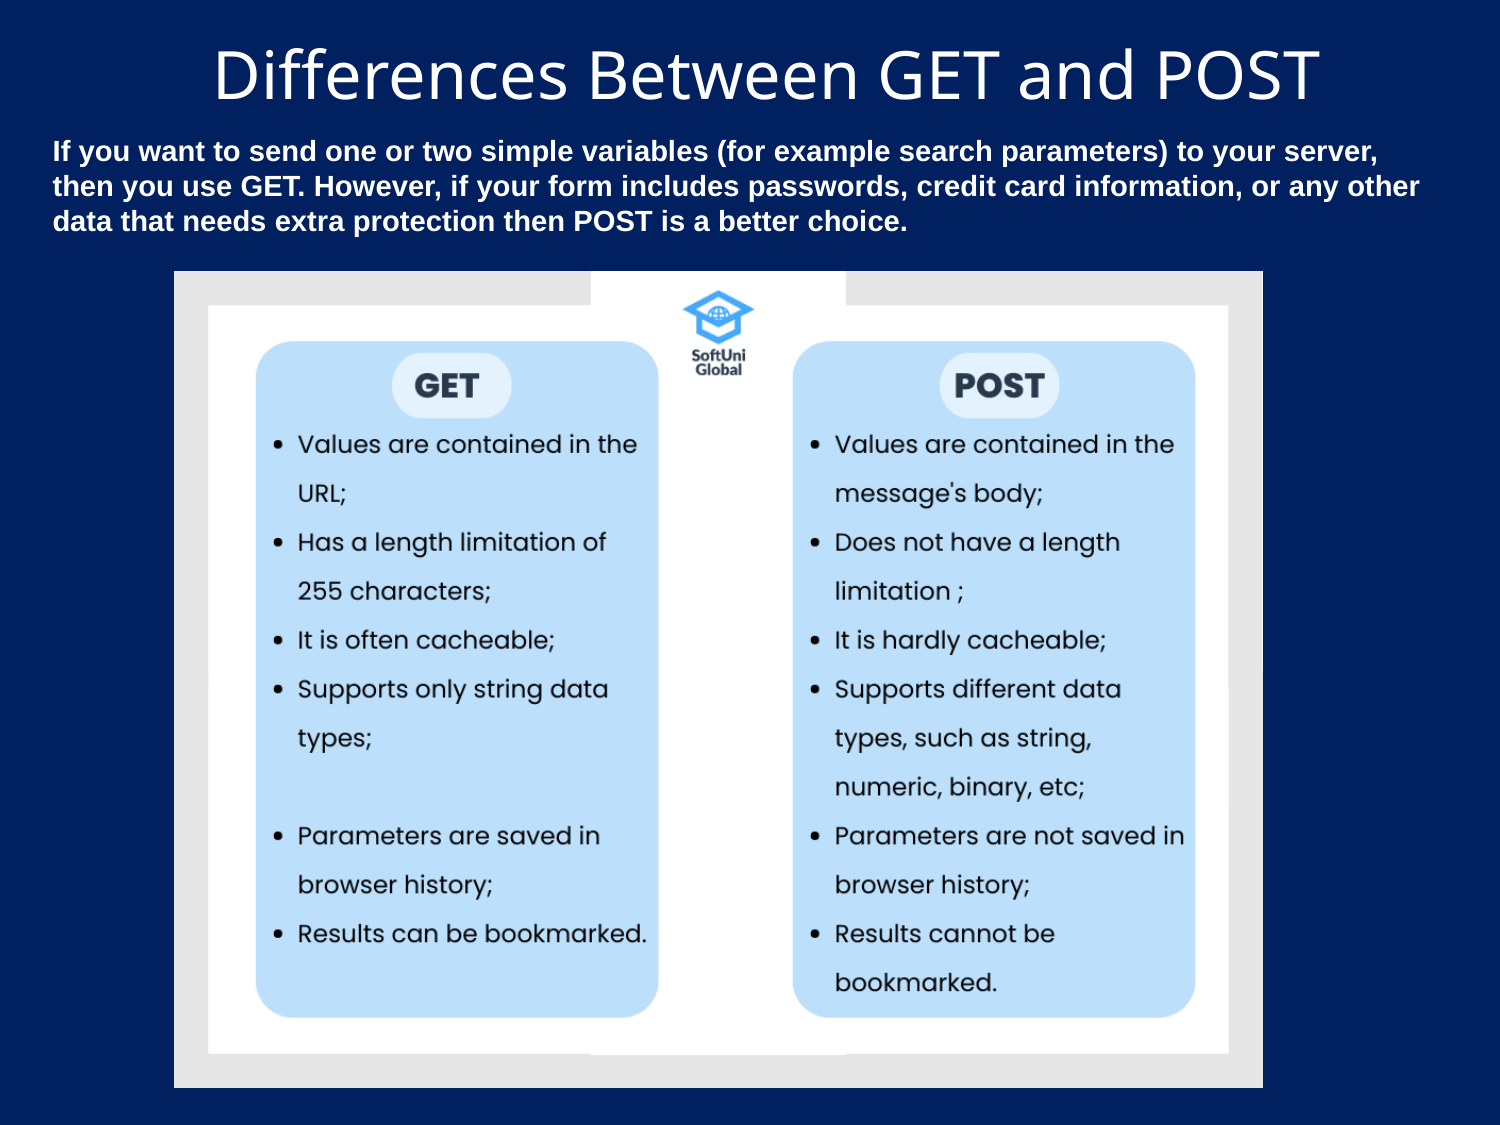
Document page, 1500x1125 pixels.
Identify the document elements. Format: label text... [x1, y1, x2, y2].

picture [174, 271, 1263, 1088]
title Differences Between GET and POST [75, 7, 1460, 138]
text_box If you want to send one or two simple variables (for example search parameters) to your server, then you use GET. However, if your form includes passwords, credit card information, or any other data that needs extra protection then POST is a better choice. [37, 124, 1450, 263]
